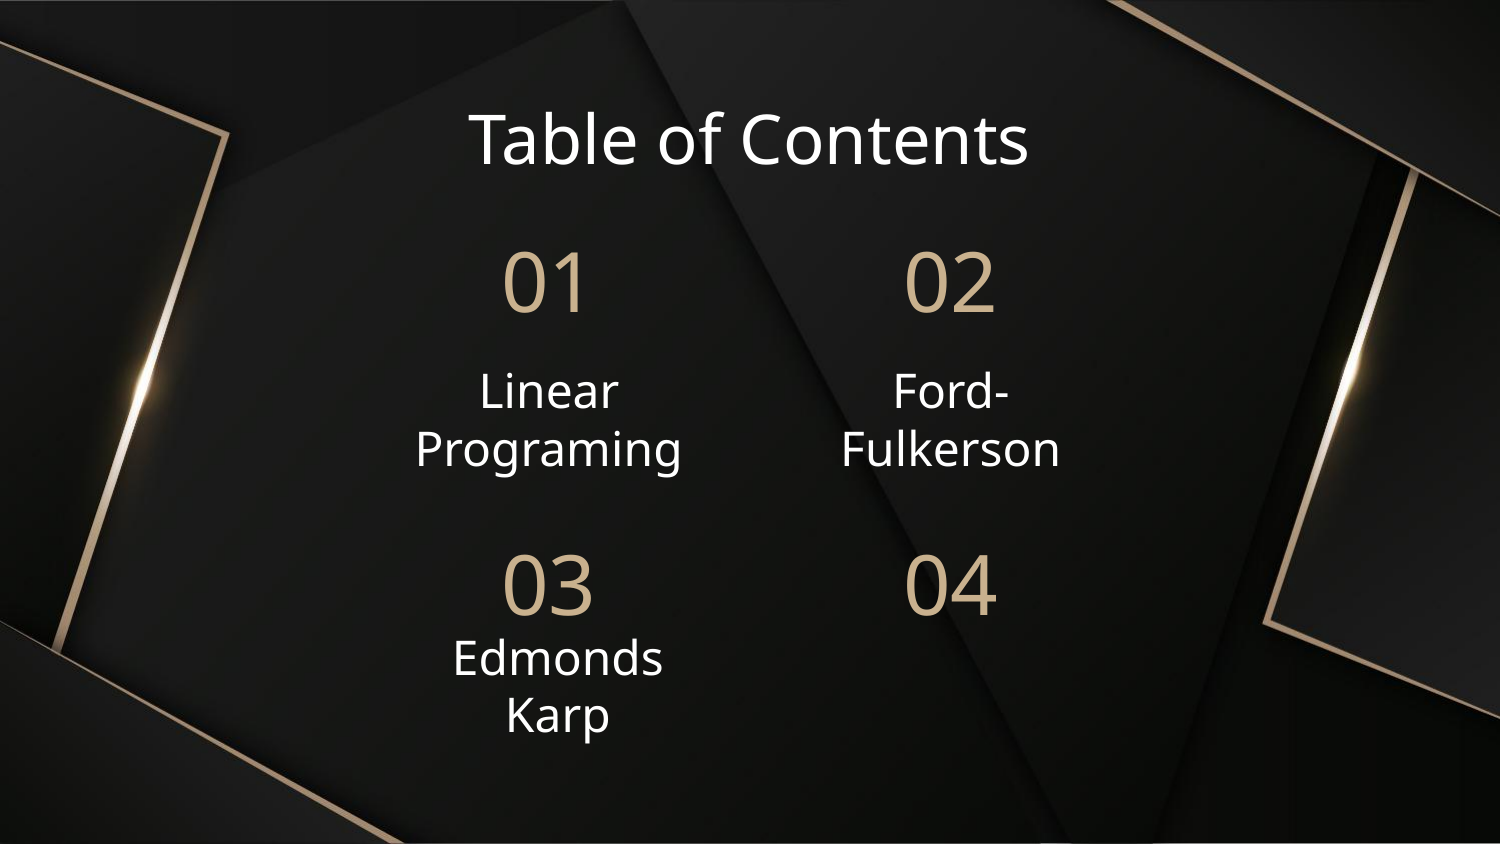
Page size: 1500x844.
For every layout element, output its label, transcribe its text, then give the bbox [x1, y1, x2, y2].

title Table of Contents [114, 80, 1386, 189]
title 03 [412, 542, 686, 627]
title 02 [814, 233, 1088, 345]
picture [0, 0, 1500, 844]
subtitle Linear Programing [375, 360, 723, 476]
text_box Edmonds Karp [384, 627, 732, 743]
subtitle Ford-Fulkerson [777, 360, 1125, 476]
title 01 [412, 233, 686, 345]
title 04 [814, 542, 1088, 648]
